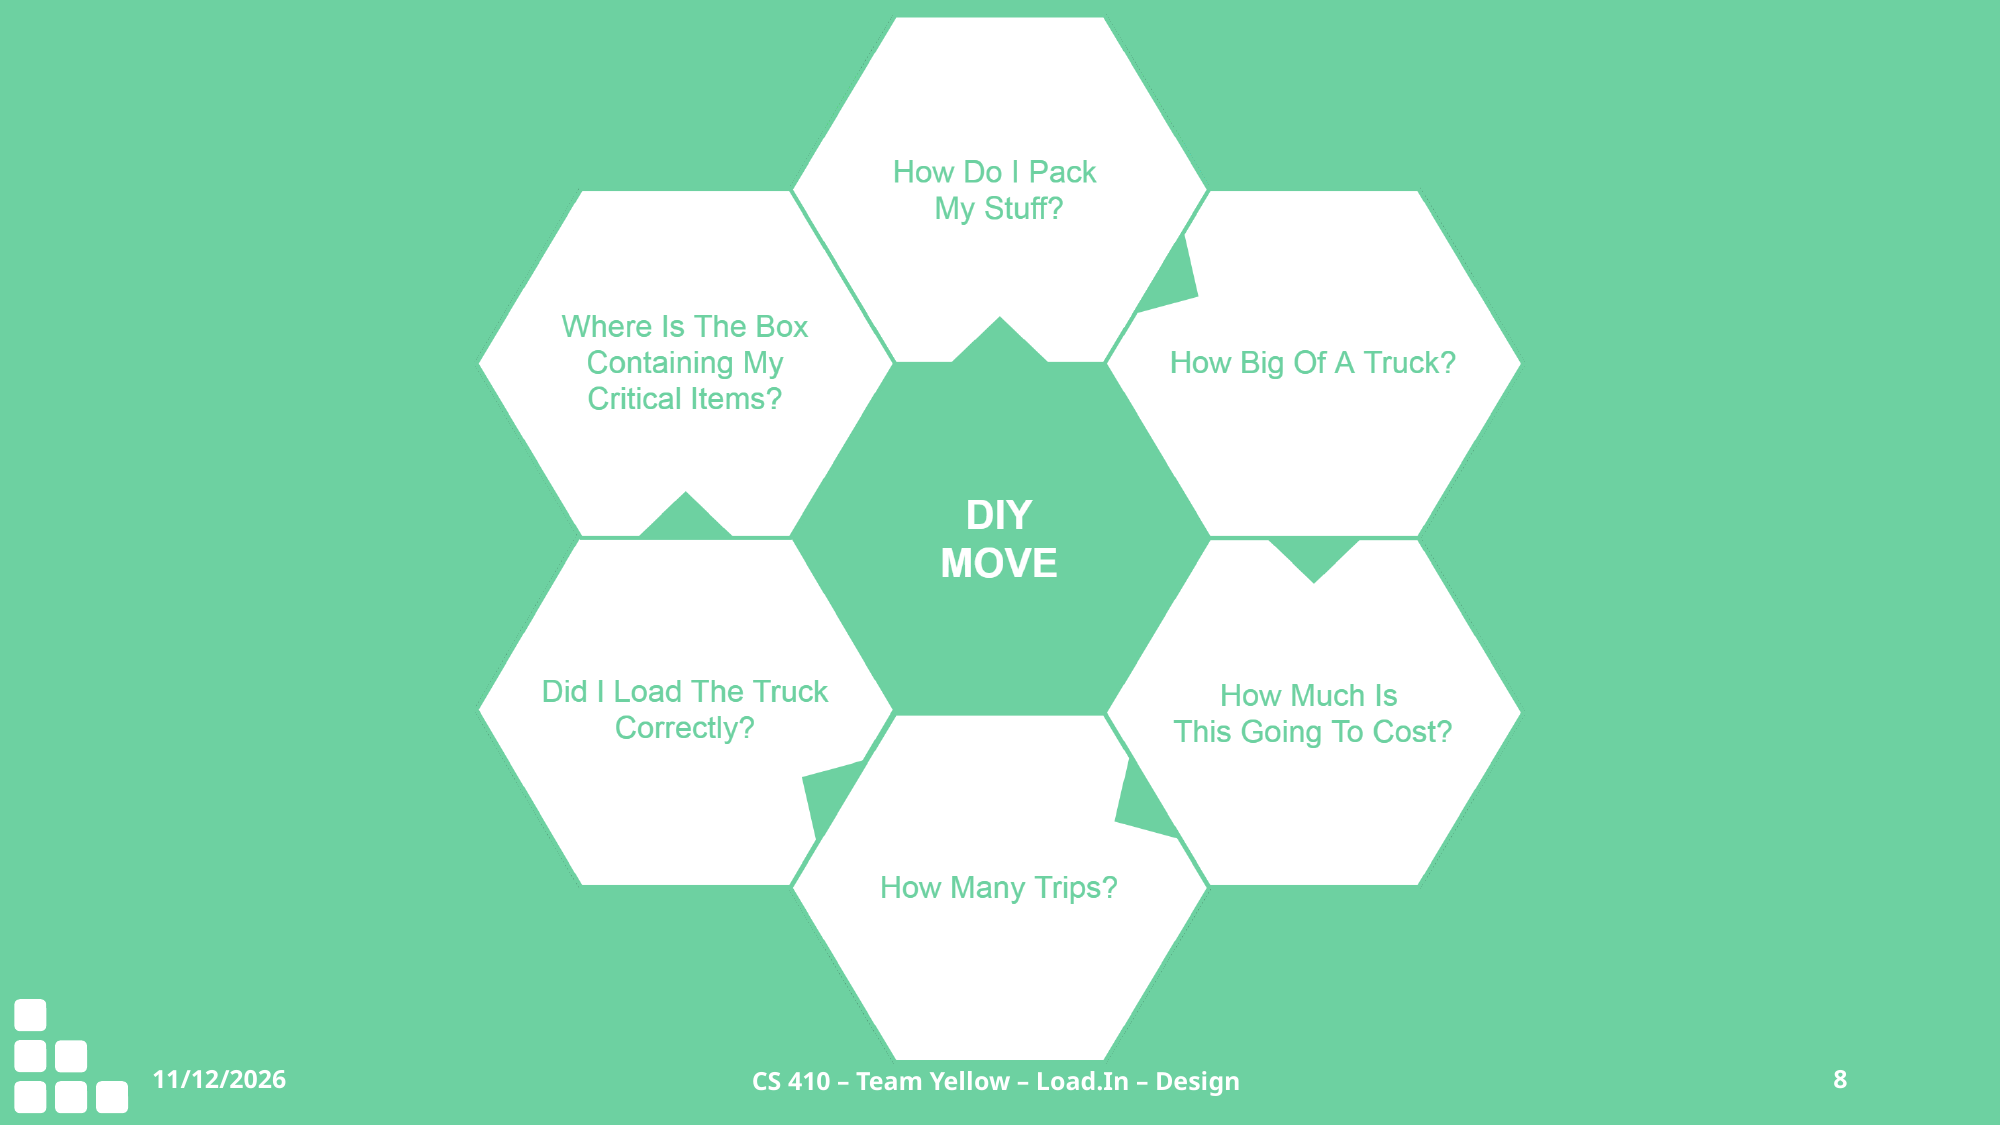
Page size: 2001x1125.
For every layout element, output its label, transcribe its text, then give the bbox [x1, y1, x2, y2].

text_box 11/13/2020 [137, 1035, 588, 1125]
text_box 8 [1412, 1035, 1863, 1125]
picture [474, 13, 1526, 1065]
text_box CS 410 – Team Yellow – Load.In – Design [662, 1072, 1338, 1125]
